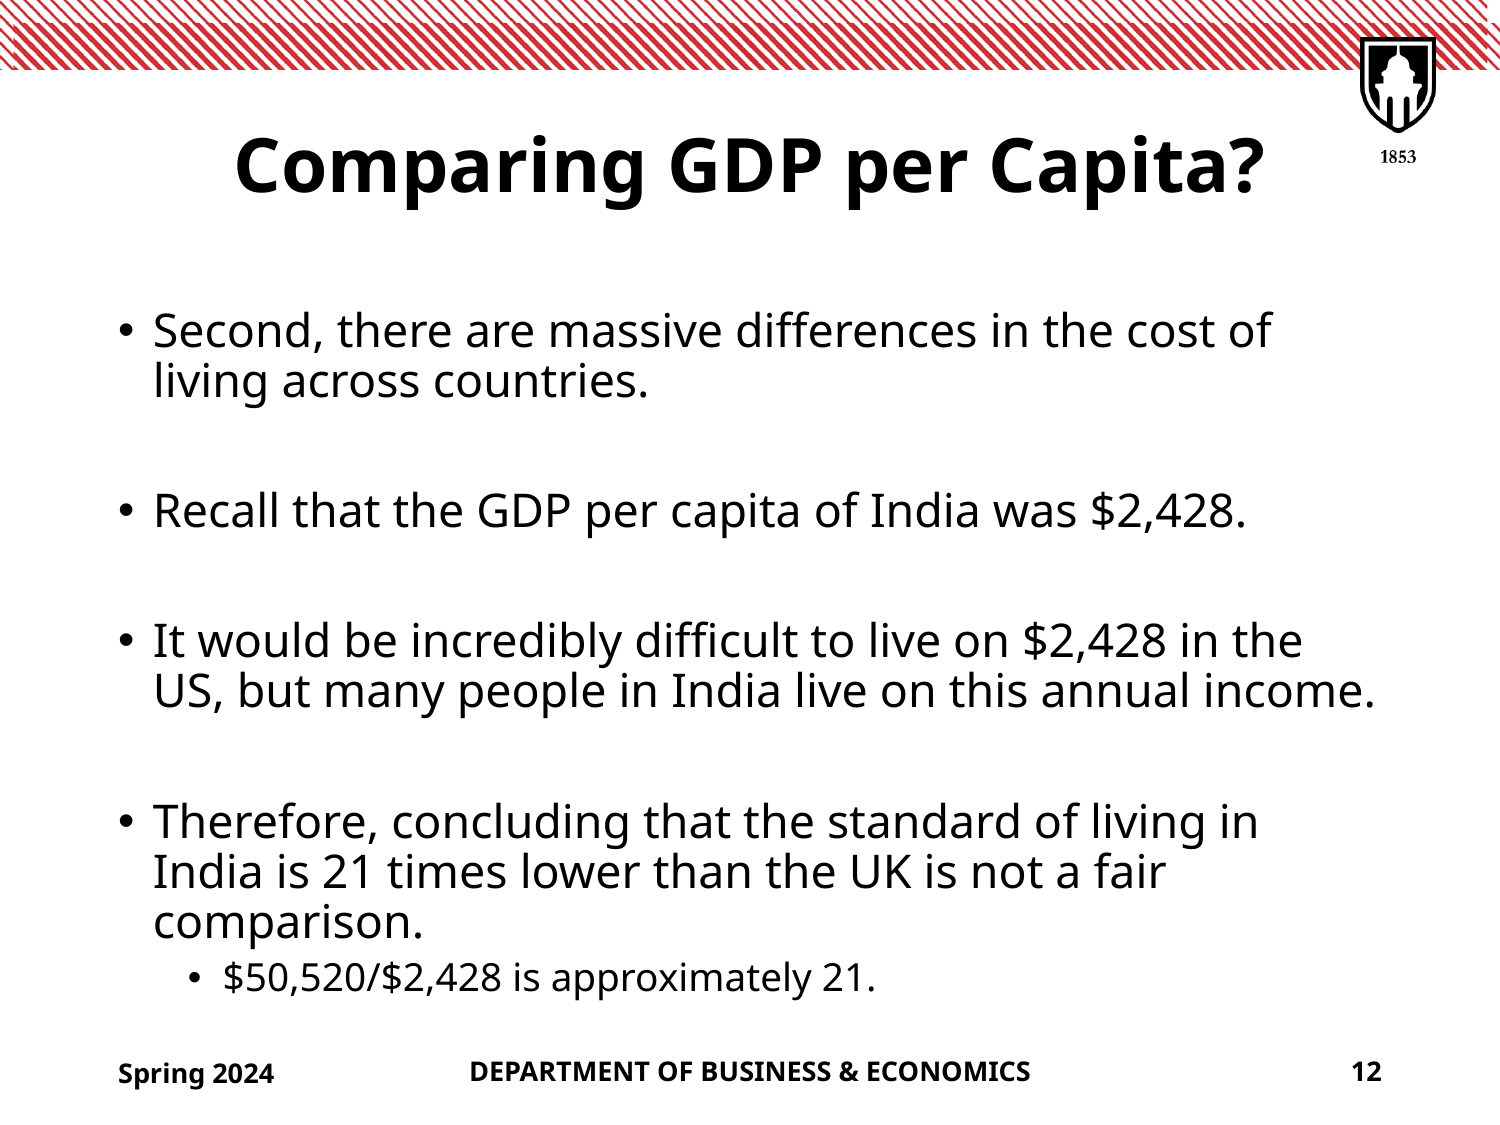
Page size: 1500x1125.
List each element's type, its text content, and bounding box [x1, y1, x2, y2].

slide_number 12 [1059, 1042, 1397, 1103]
slide_number Spring 2024 [103, 1042, 277, 1103]
title Comparing GDP per Capita? [103, 59, 1397, 278]
footer DEPARTMENT OF BUSINESS & ECONOMICS [277, 1042, 1059, 1103]
list Second, there are massive differences in the cost of living across countries. Recall that the GDP per capita of India was $2,428. It would be incredibly difficult to live on $2,428 in the US, but many people in India live on this annual income. Therefore, concluding that the standard of living in India is 21 times lower than the UK is not a fair comparison. $50,520/$2,428 is approximately 21. [103, 299, 1397, 1014]
picture [0, 0, 1500, 163]
